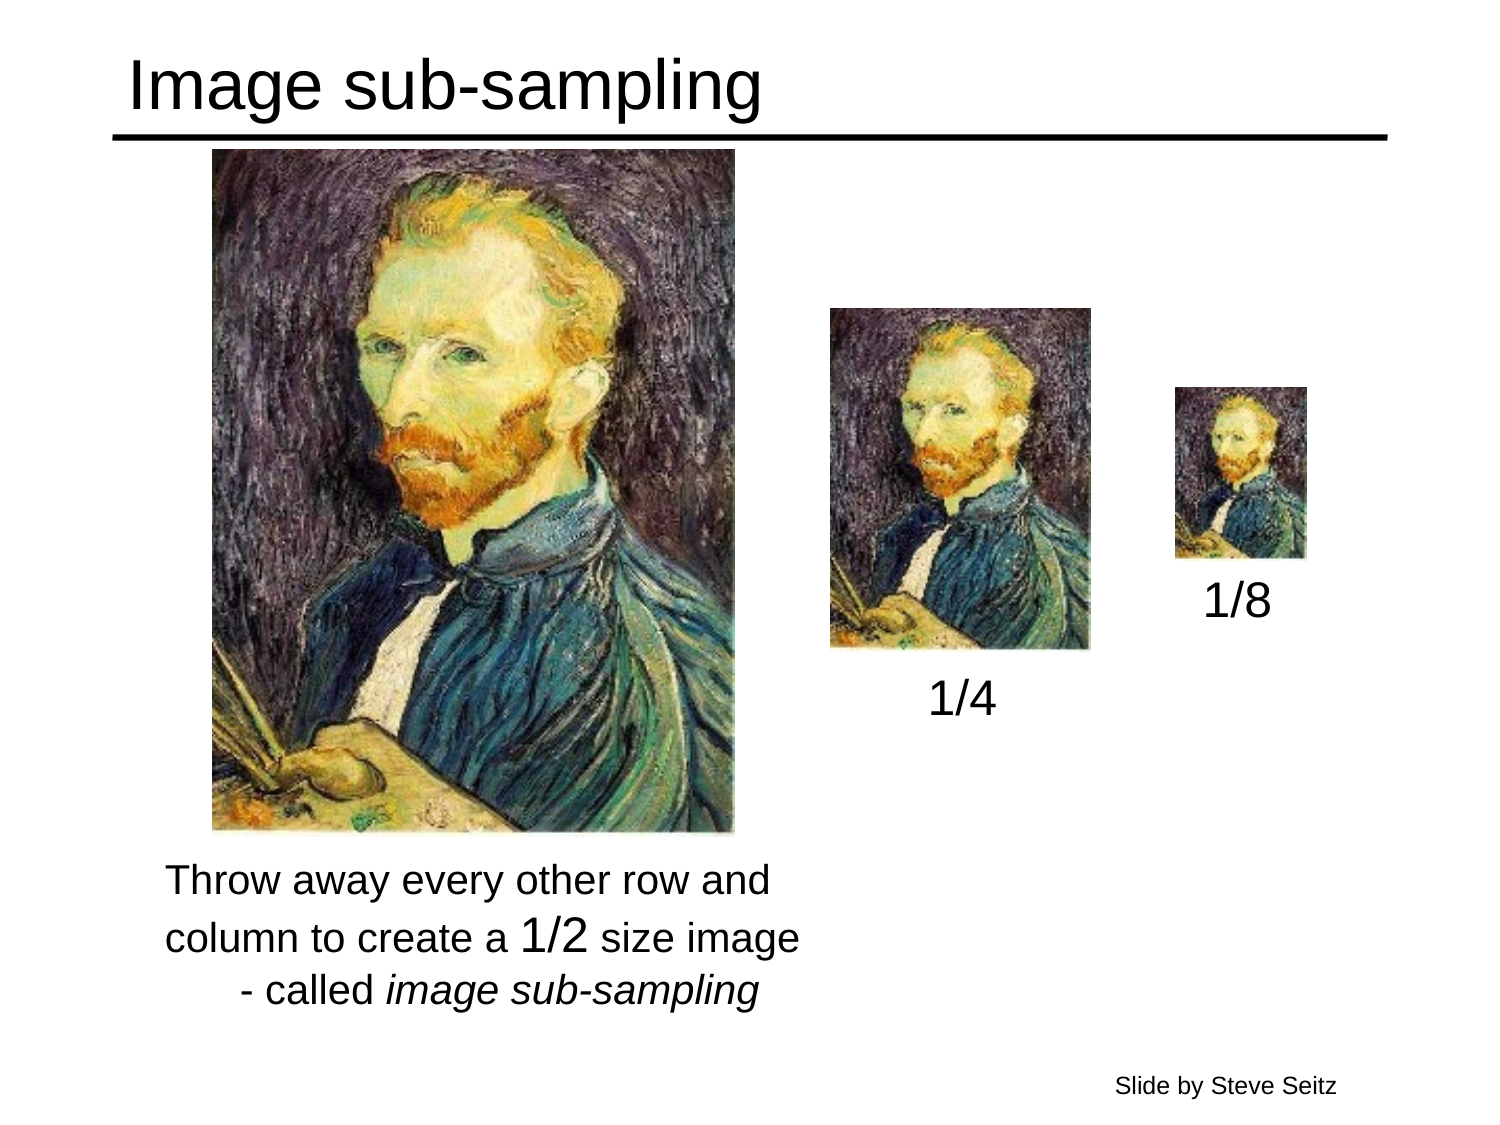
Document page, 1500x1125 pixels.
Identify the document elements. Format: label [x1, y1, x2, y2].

picture [1174, 387, 1307, 561]
text_box [149, 845, 831, 1021]
picture [212, 149, 735, 838]
title [112, 12, 1388, 150]
picture [829, 308, 1091, 653]
text_box [1100, 1062, 1490, 1108]
text_box [912, 658, 1013, 733]
text_box [1188, 561, 1288, 636]
